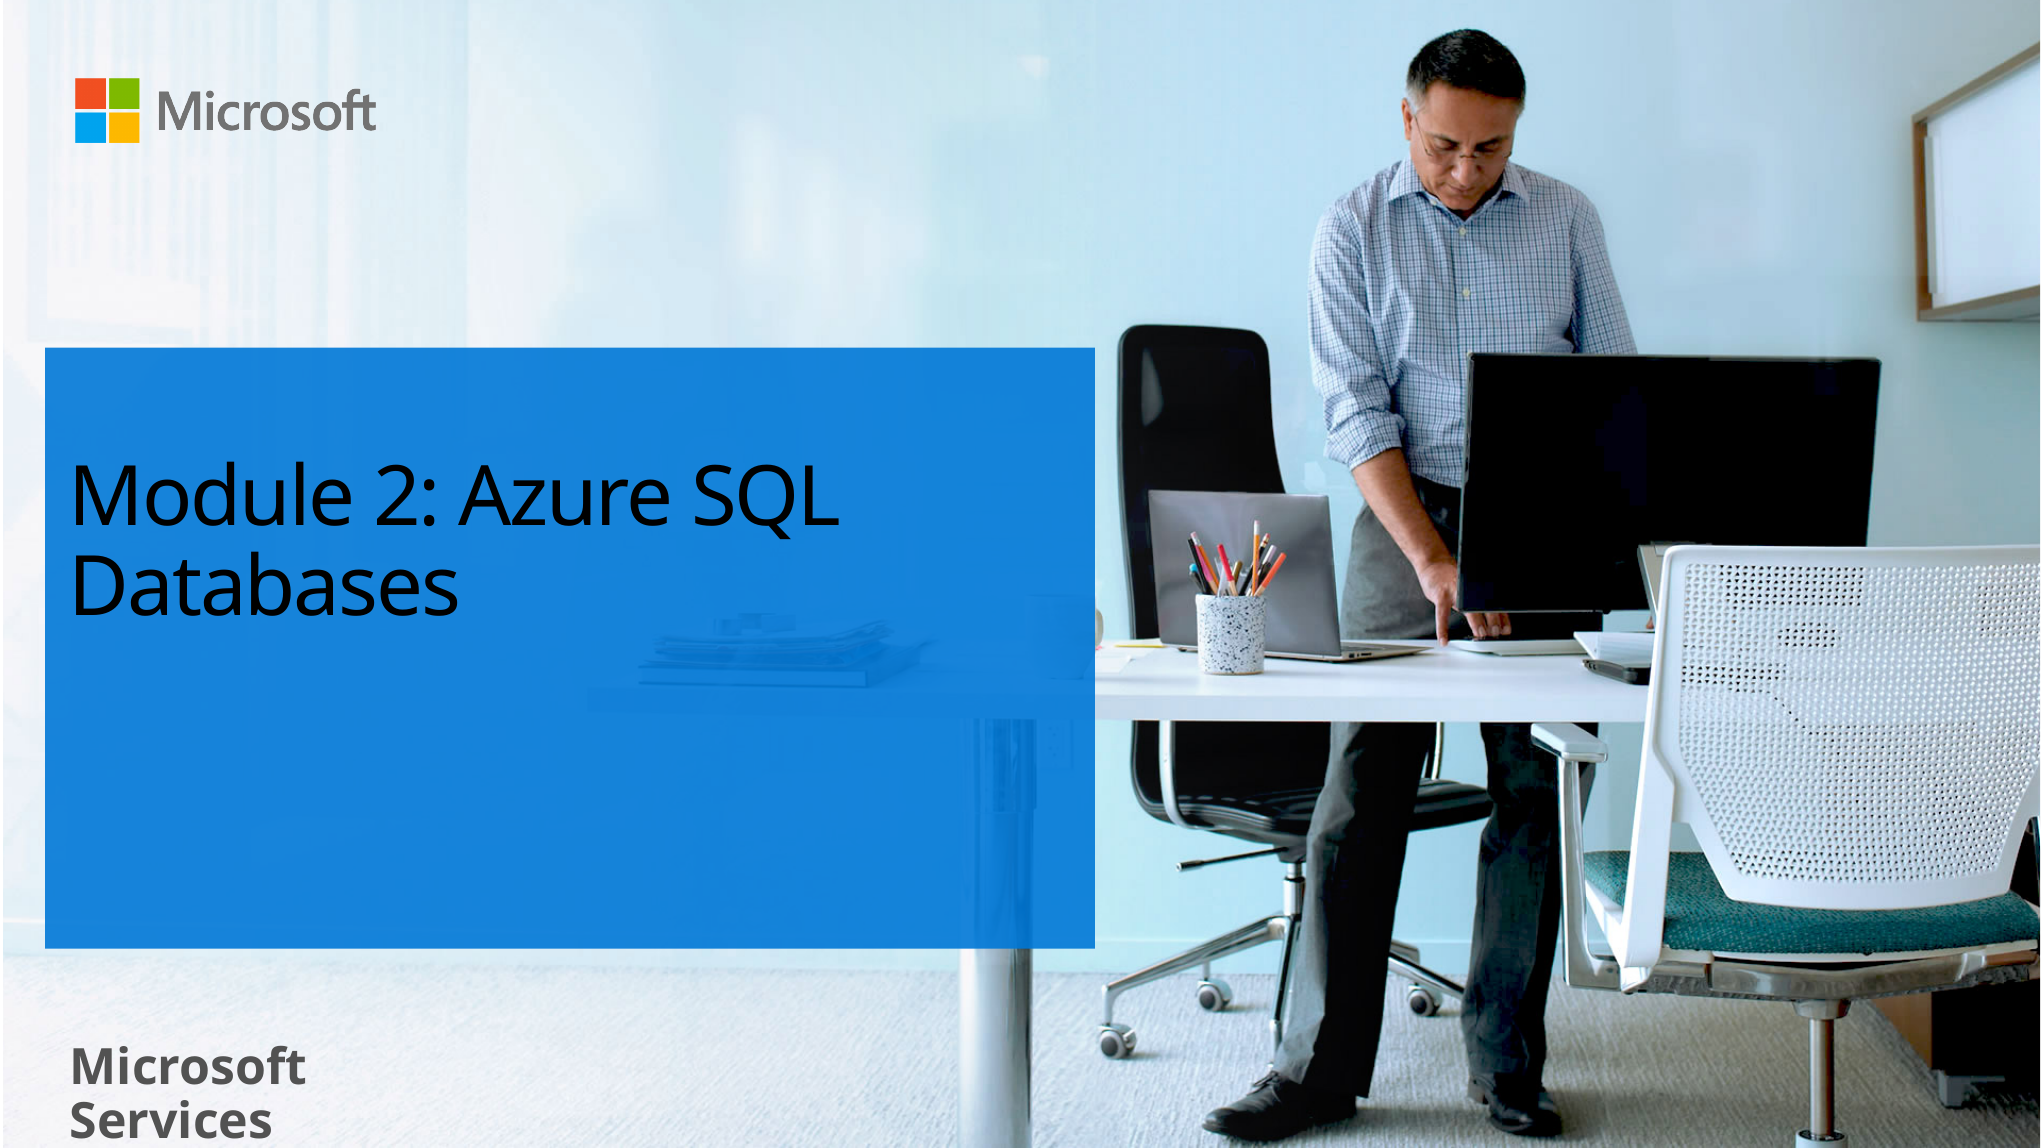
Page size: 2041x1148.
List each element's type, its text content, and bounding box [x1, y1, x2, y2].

picture [3, 0, 2041, 1148]
title Module 2: Azure SQL Databases [45, 348, 1096, 949]
